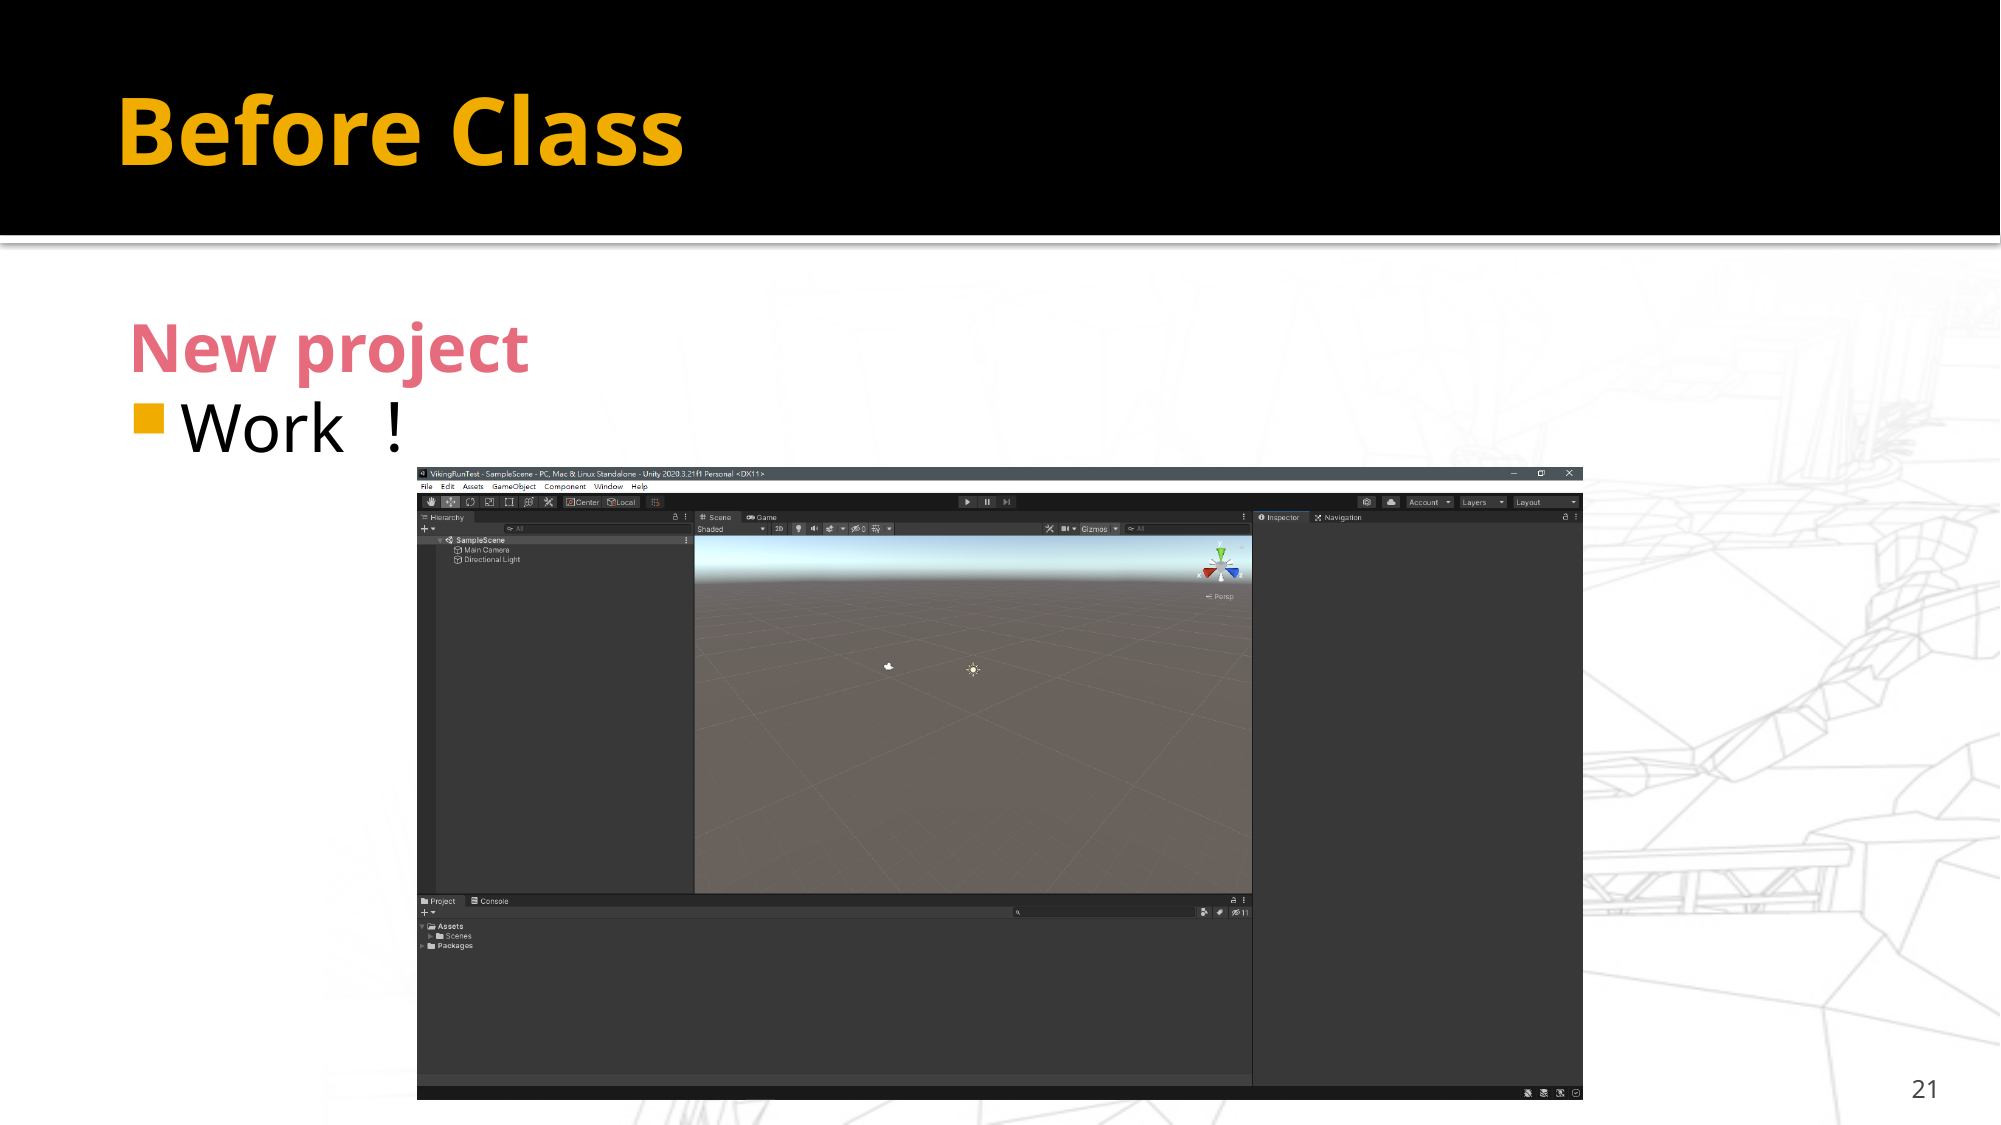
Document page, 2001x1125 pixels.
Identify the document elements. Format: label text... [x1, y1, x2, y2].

picture [417, 467, 1583, 1100]
slide_number 21 [1794, 1062, 1955, 1108]
title Before Class [99, 25, 1900, 231]
text_box New project Work！ [99, 291, 1900, 1050]
footer [577, 1062, 1783, 1108]
